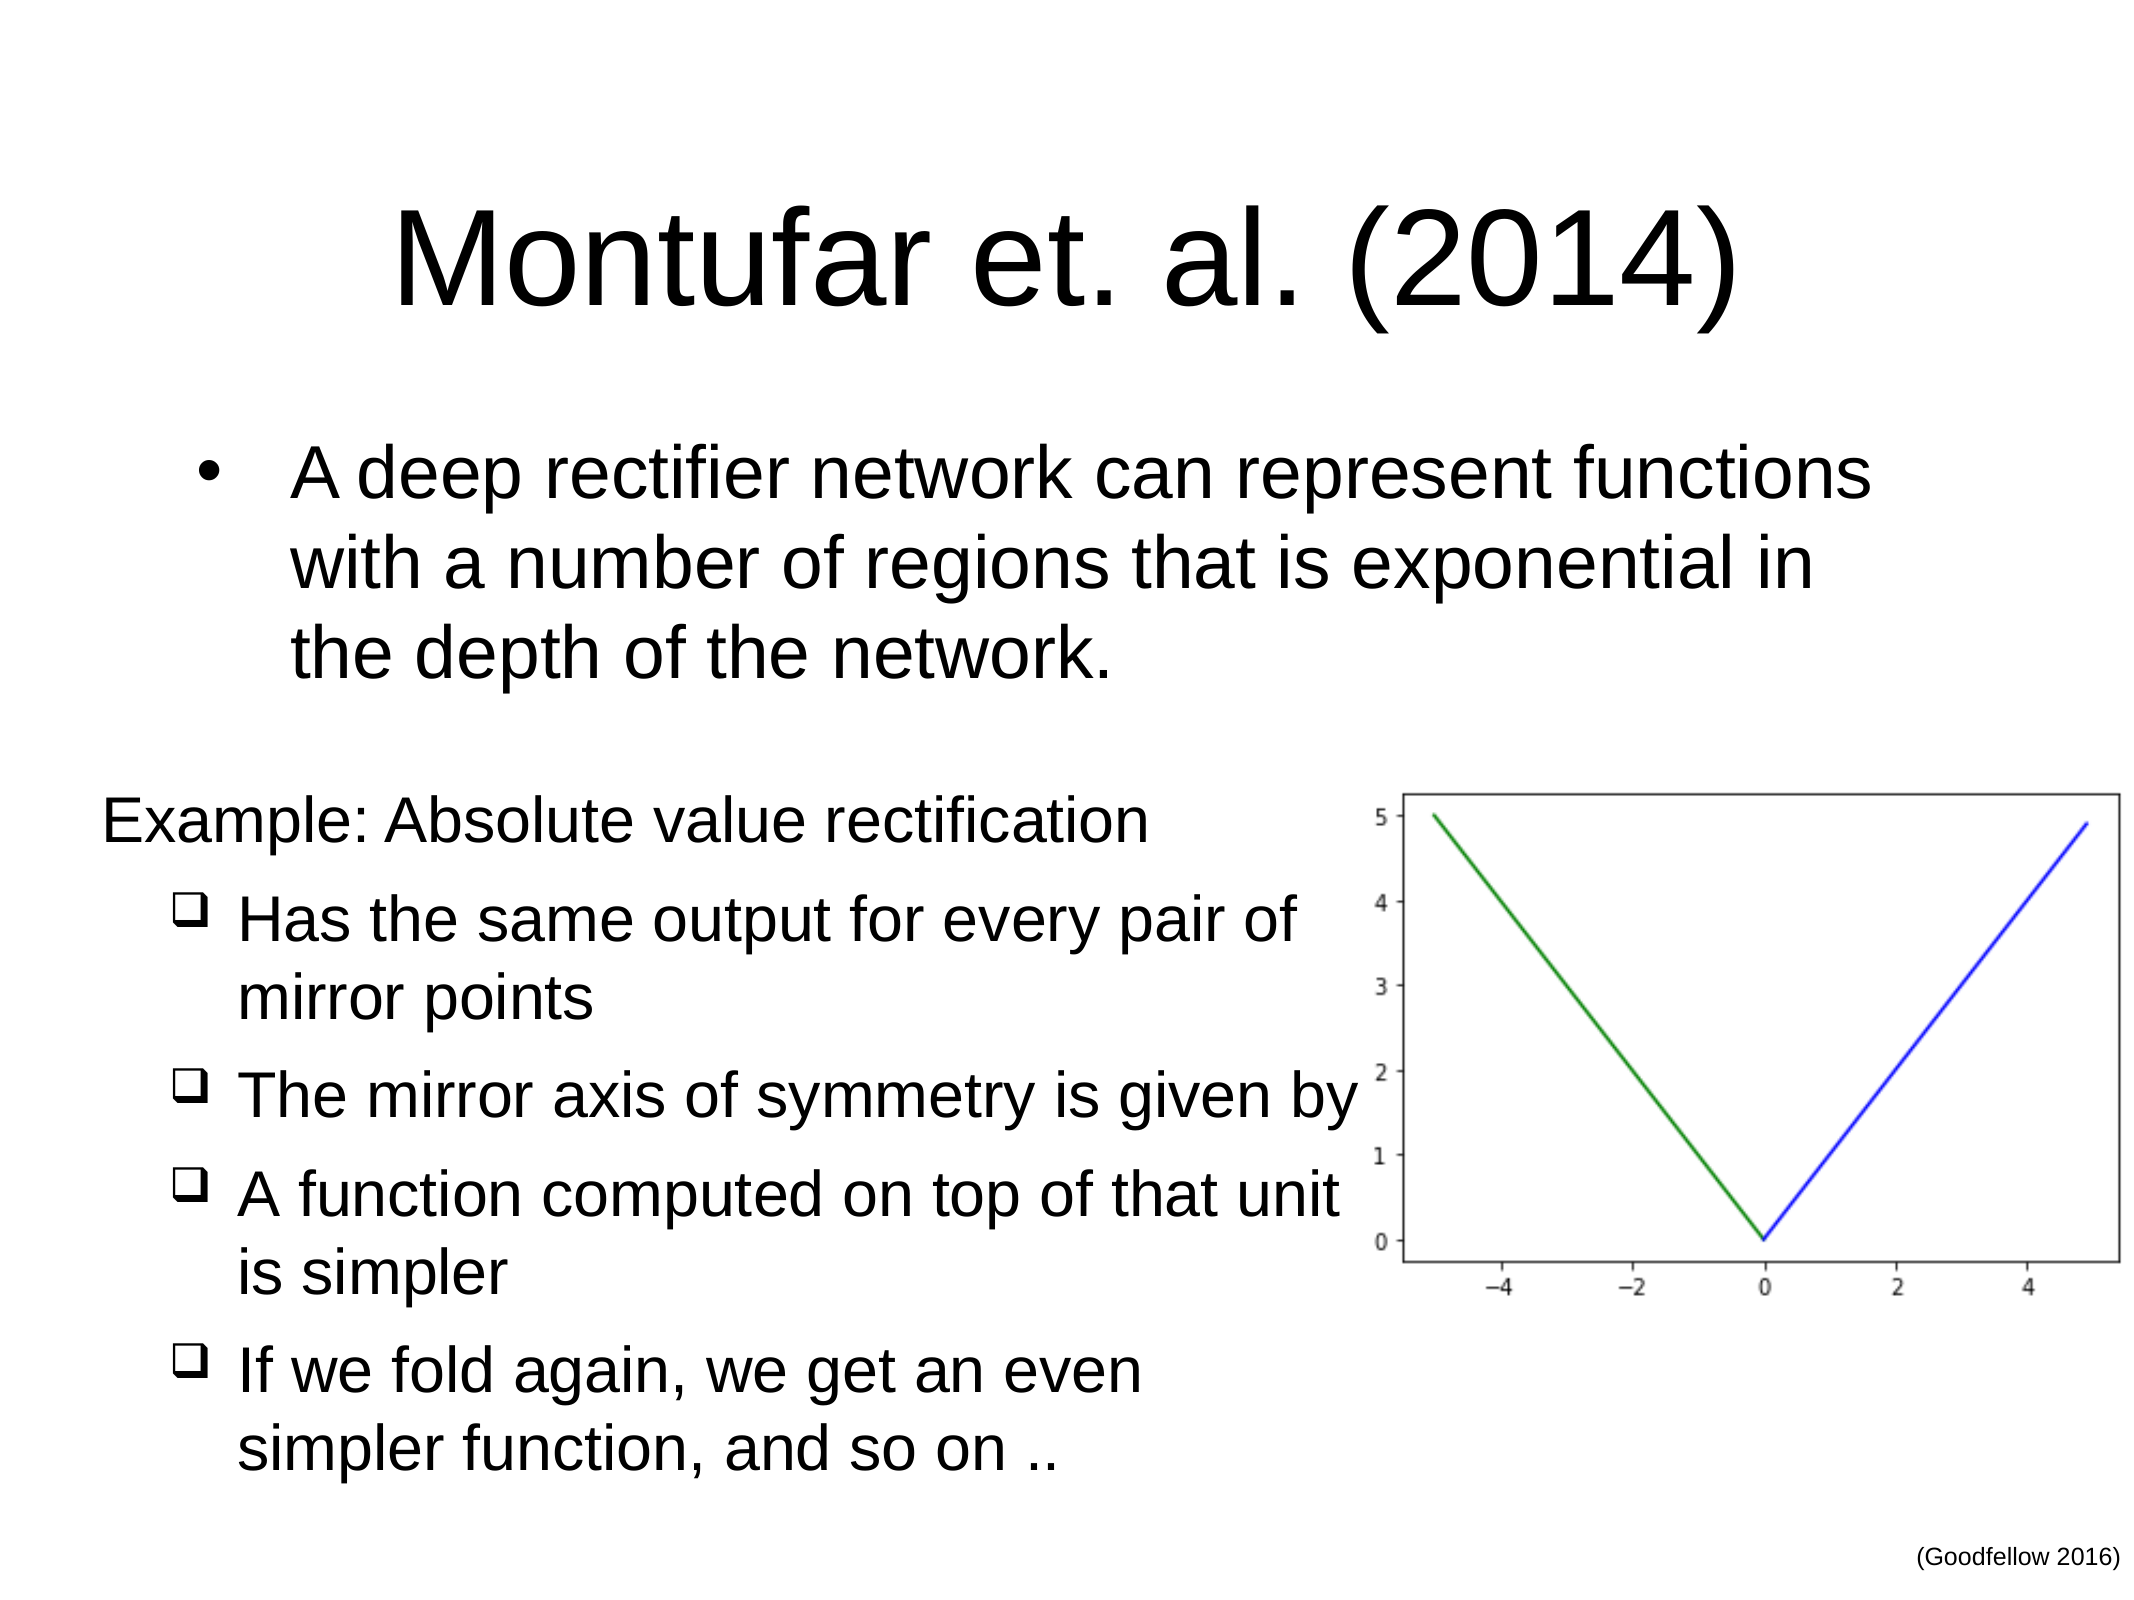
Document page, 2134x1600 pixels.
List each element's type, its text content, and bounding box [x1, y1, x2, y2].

title Montufar et. al. (2014) [155, 72, 1978, 428]
picture [1357, 781, 2134, 1314]
text_box A deep rectifier network can represent functions with a number of regions that is exponential in the depth of the network. [181, 416, 1952, 702]
